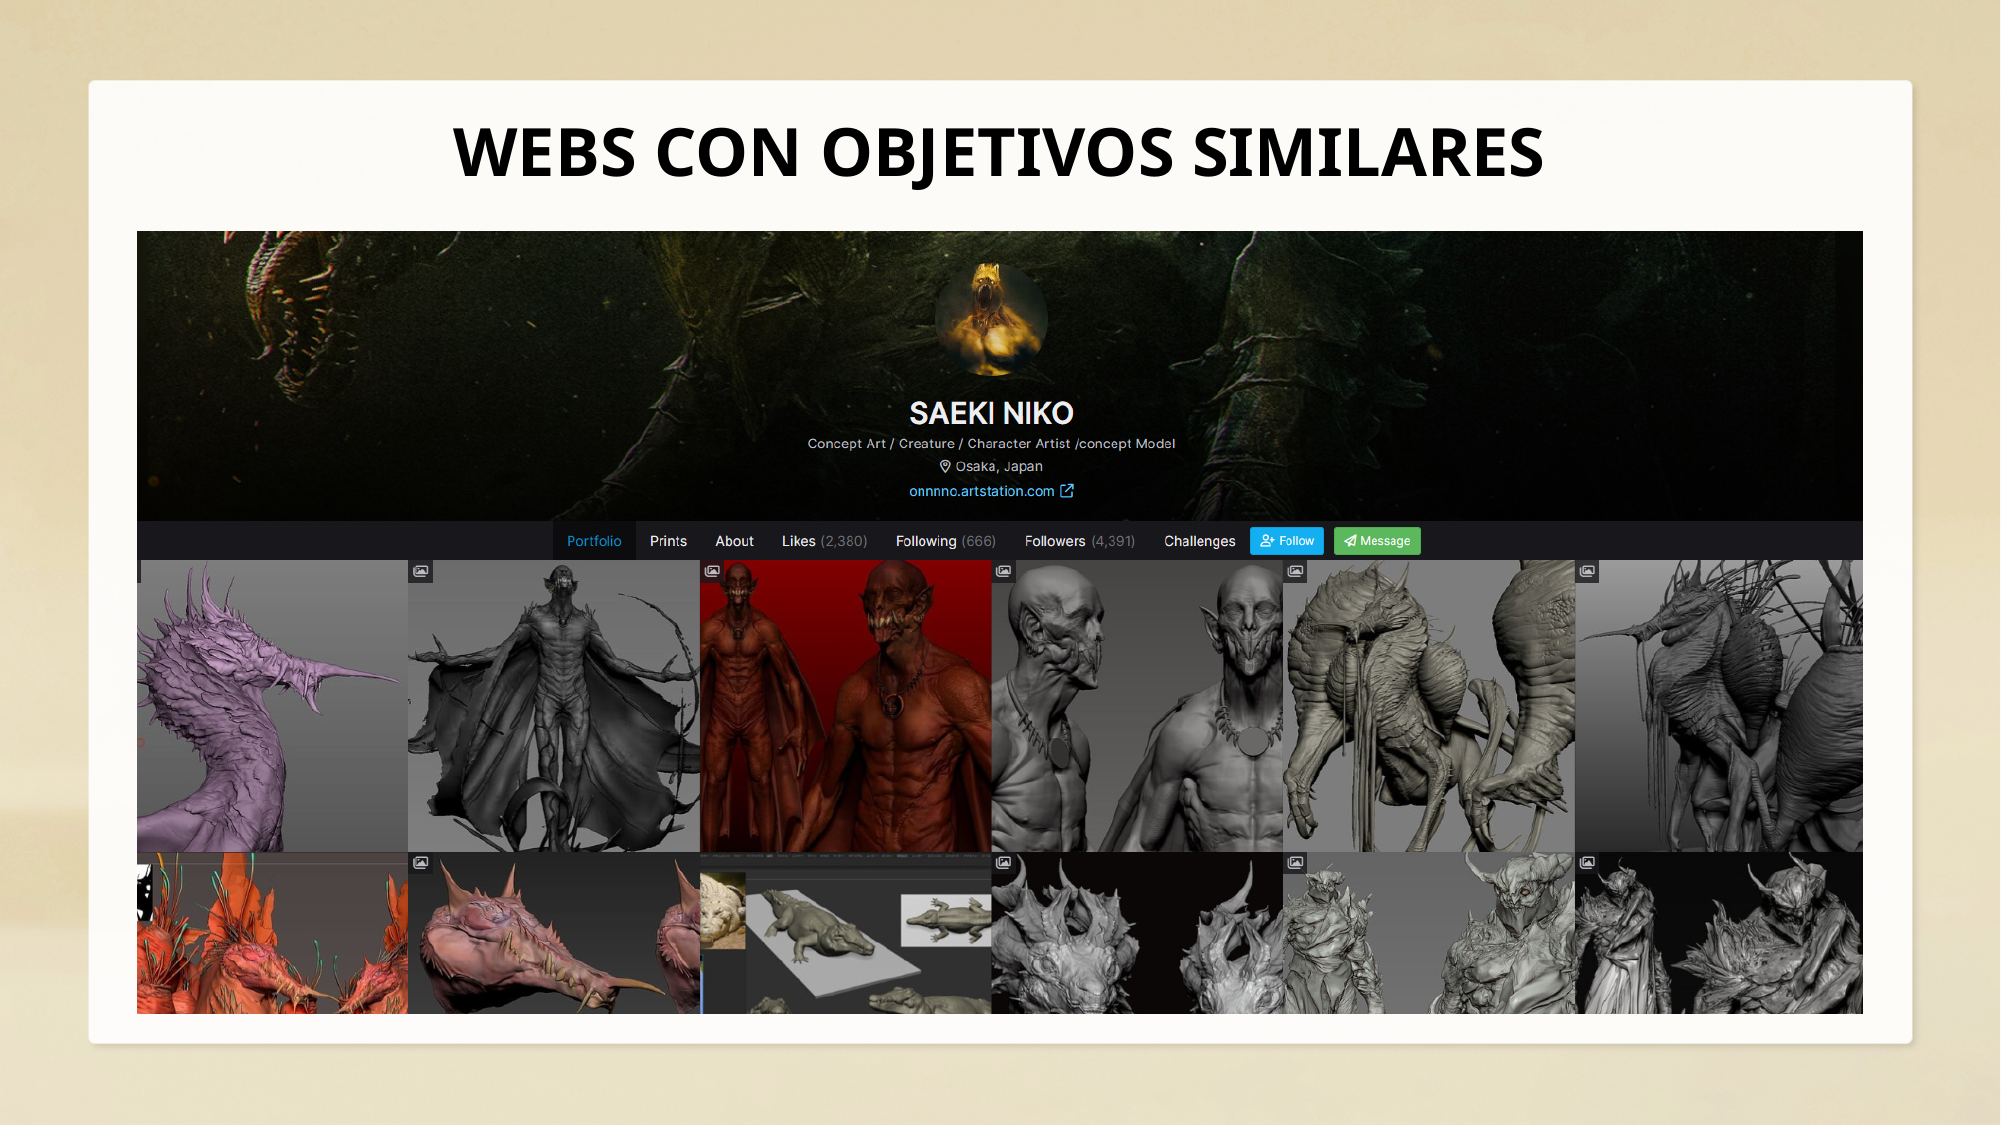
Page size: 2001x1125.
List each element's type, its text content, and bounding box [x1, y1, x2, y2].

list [137, 231, 1863, 1014]
picture [0, 0, 2001, 1125]
title WEBS CON OBJETIVOS SIMILARES [137, 111, 1863, 186]
